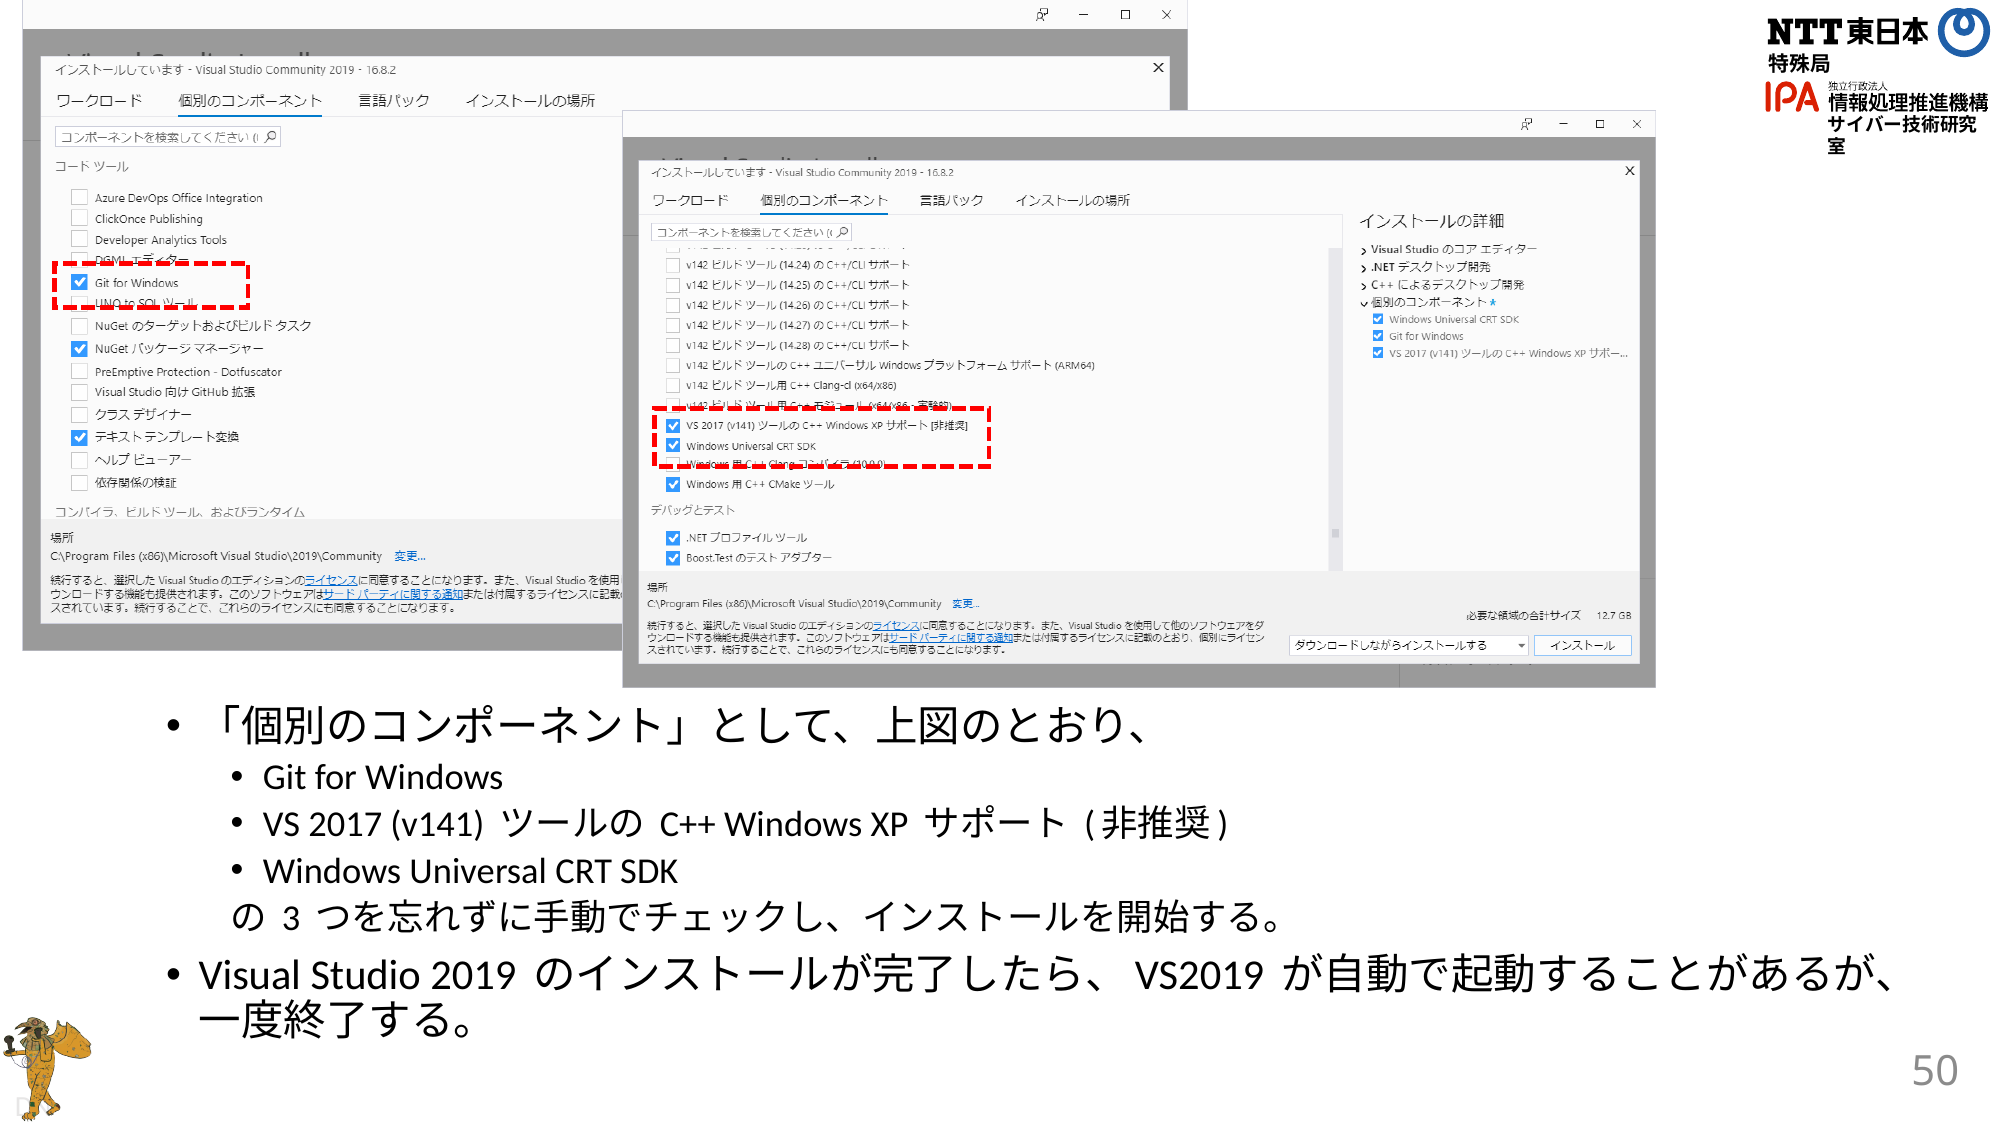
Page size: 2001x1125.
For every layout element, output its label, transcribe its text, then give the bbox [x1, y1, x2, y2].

slide_number 50 [1412, 1042, 1975, 1103]
list 「個別のコンポーネント」として、上図のとおり、 Git for Windows VS 2017 (v141) ツールの C++ Windows XP サポート (非推奨) Windows Universal CRT SDK の 3 つを忘れずに手動でチェックし、インストールを開始する。 Visual Studio 2019 のインストールが完了したら、VS2019 が自動で起動することがあるが、一度終了する。 [151, 697, 1948, 1054]
picture [22, 0, 1656, 688]
